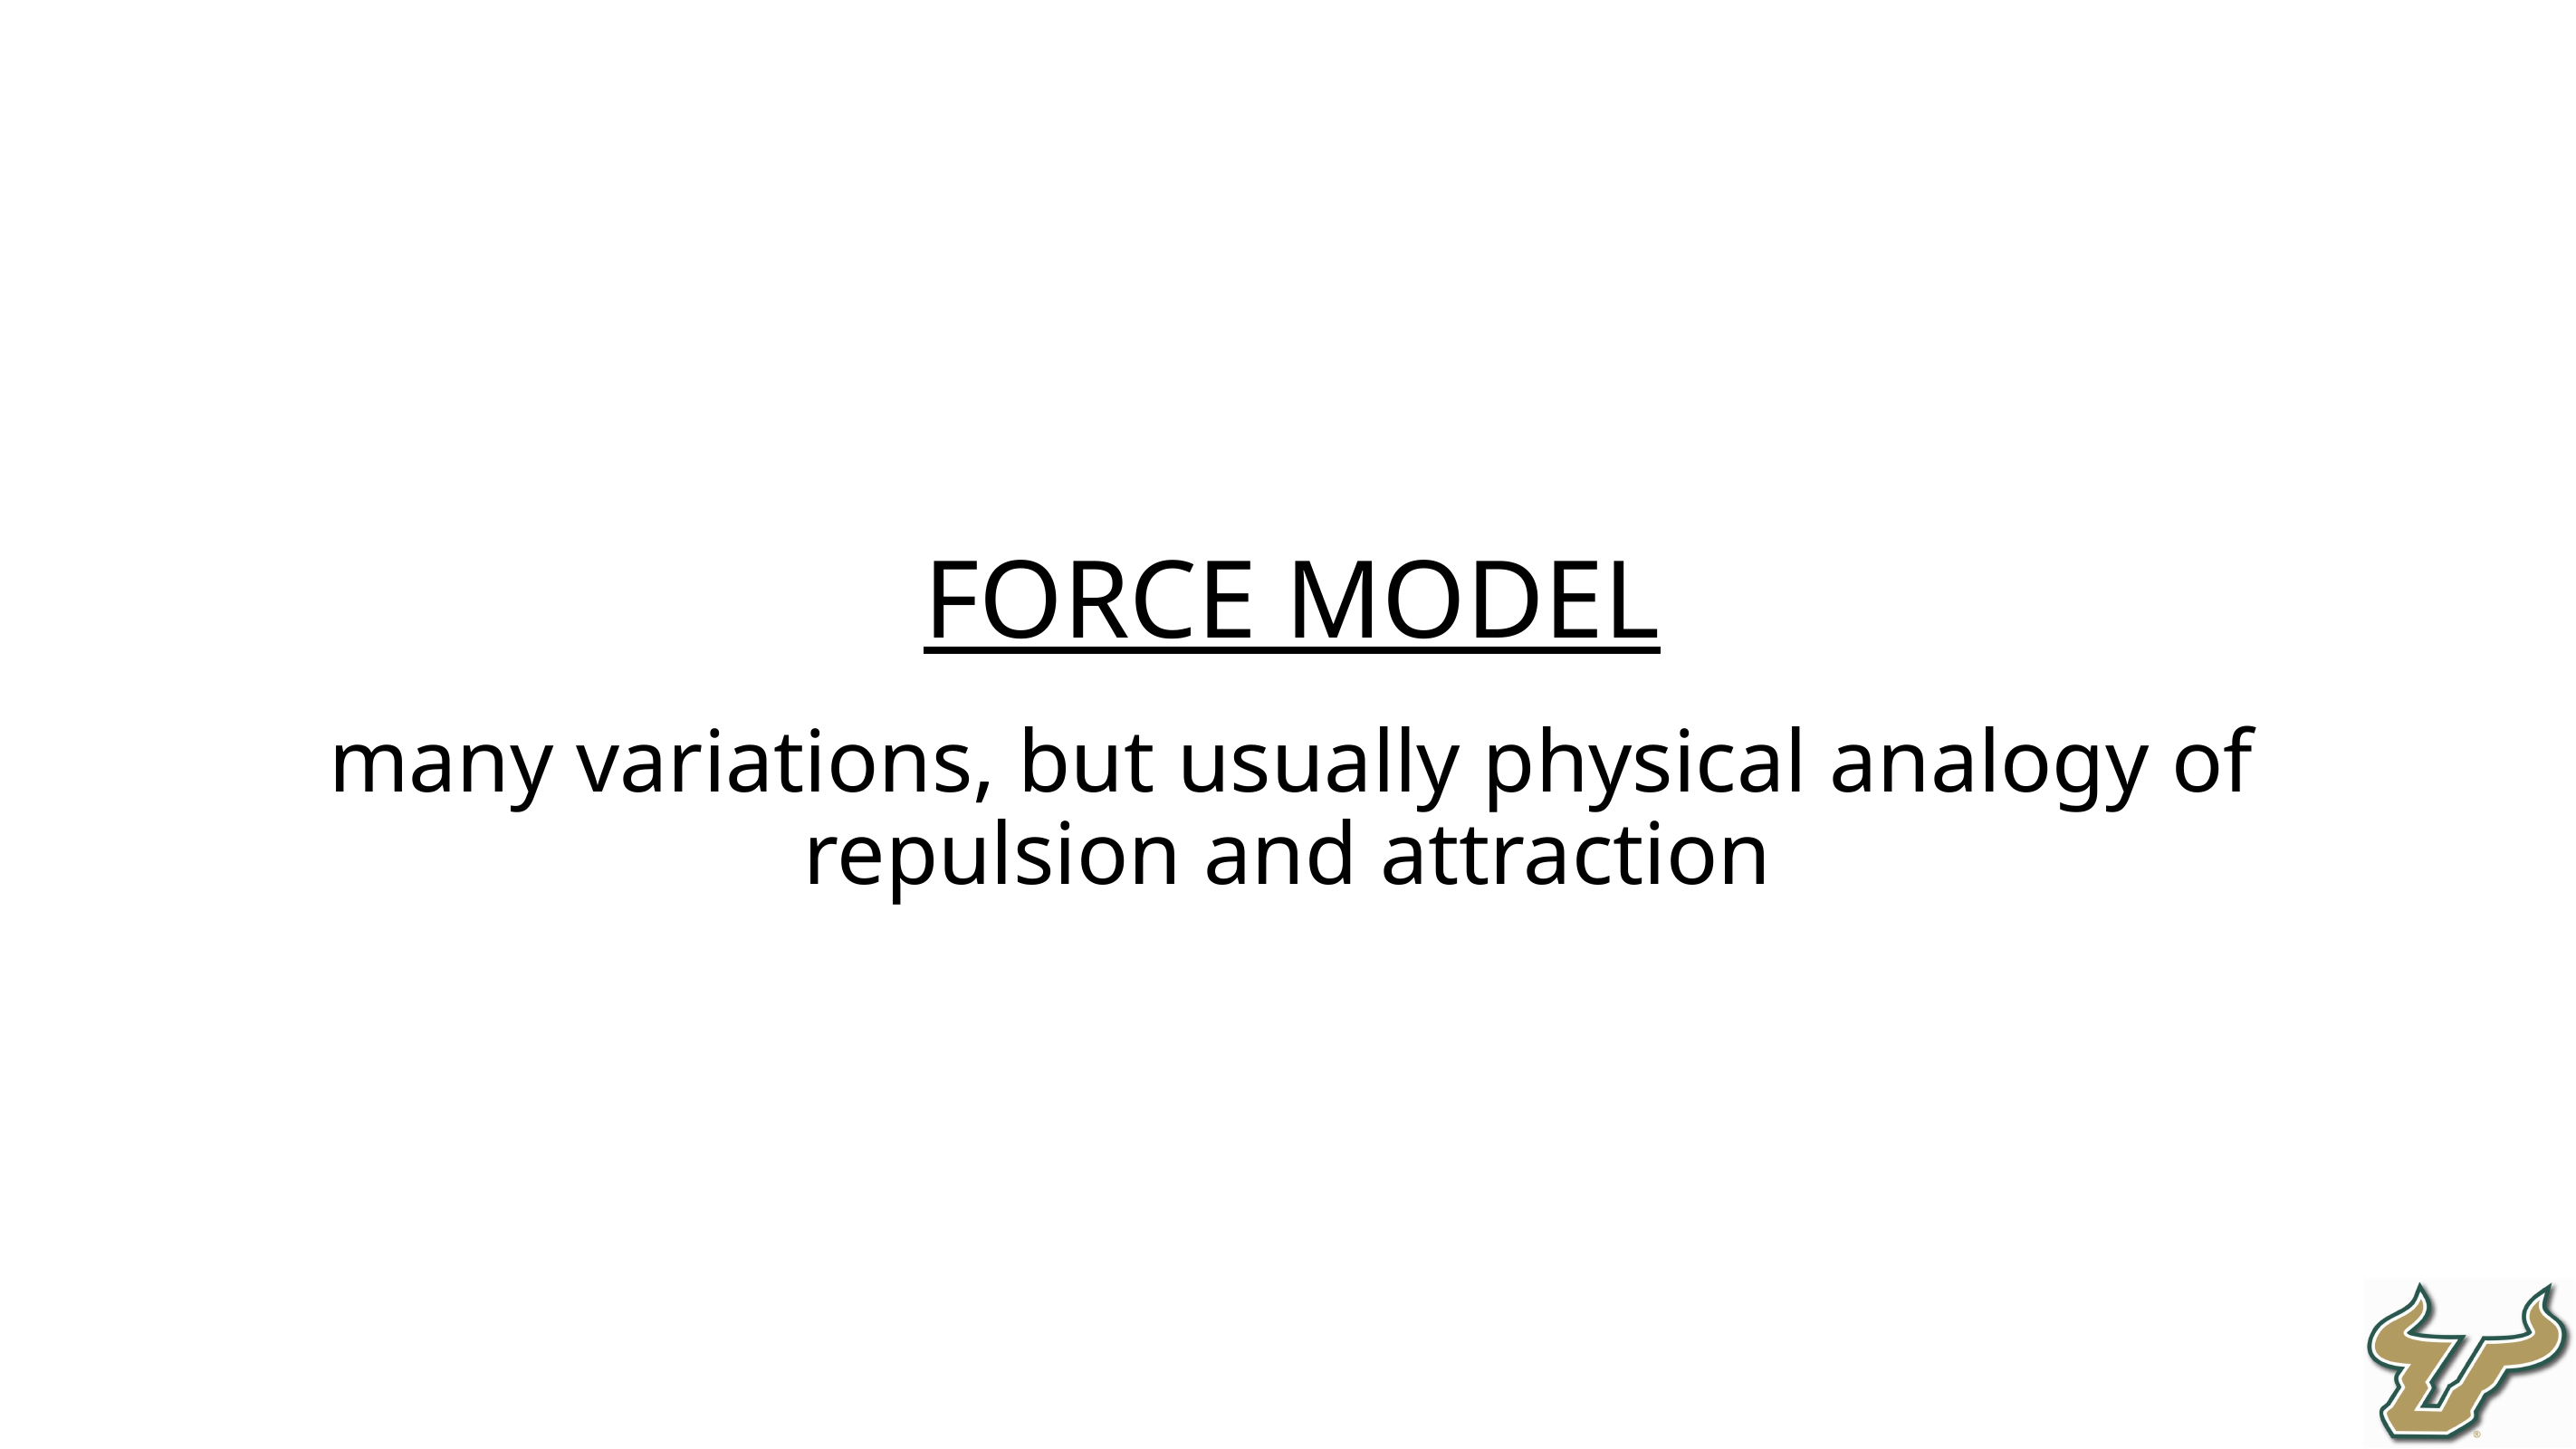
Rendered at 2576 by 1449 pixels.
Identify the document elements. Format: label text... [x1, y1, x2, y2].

list FORCE MODEL many variations, but usually physical analogy of repulsion and attraction [139, 175, 2437, 1274]
picture [2363, 1278, 2576, 1448]
